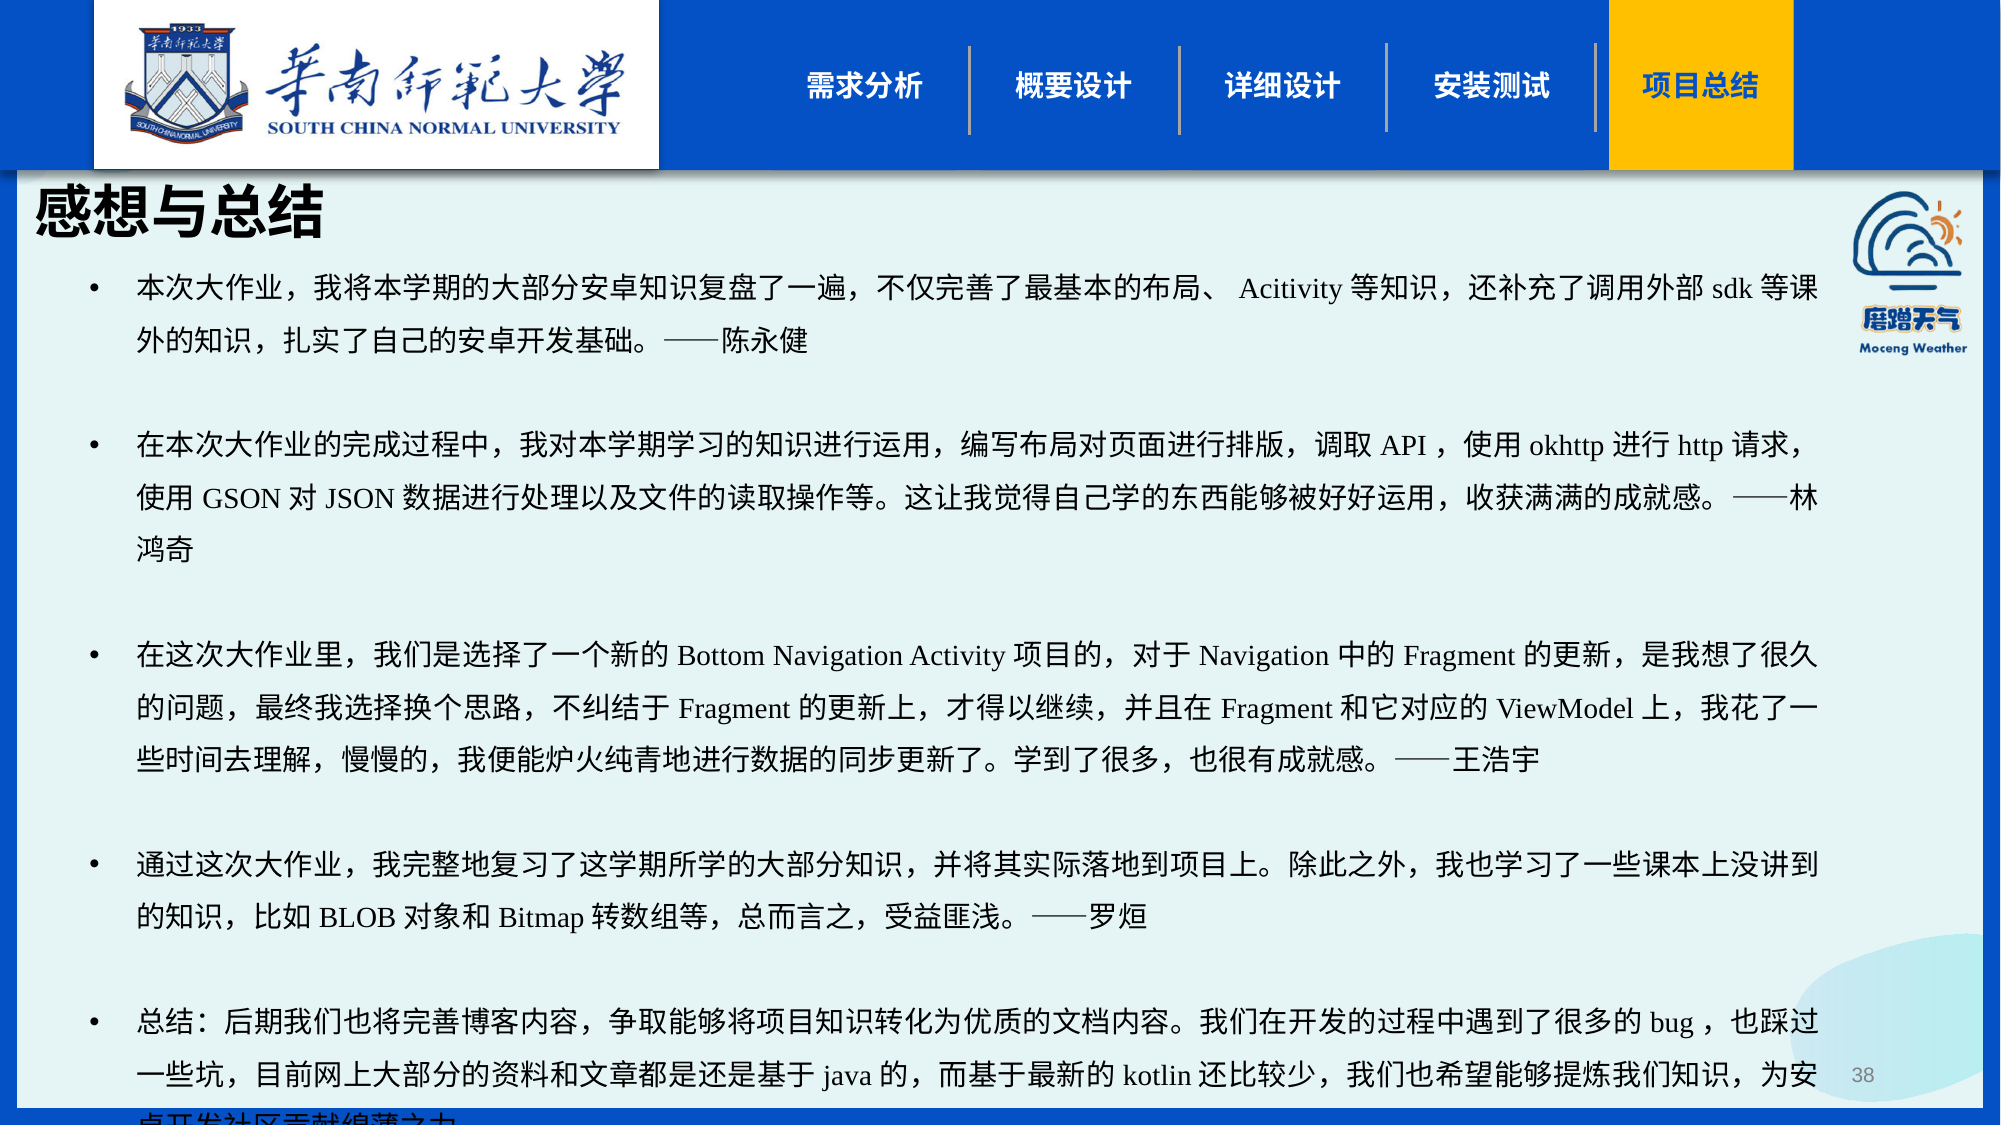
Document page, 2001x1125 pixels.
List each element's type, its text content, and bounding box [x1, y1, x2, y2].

slide_number 38 [1834, 1056, 1890, 1092]
text_box 感想与总结 [5, 168, 356, 253]
picture [108, 12, 644, 155]
text_box 本次大作业，我将本学期的大部分安卓知识复盘了一遍，不仅完善了最基本的布局、Acitivity等知识，还补充了调用外部sdk等课外的知识，扎实了自己的安卓开发基础。——陈永健 在本次大作业的完成过程中，我对本学期学习的知识进行运用，编写布局对页面进行排版，调取API，使用okhttp进行http请求，使用GSON对JSON数据进行处理以及文件的读取操作等。这让我觉得自己学的东西能够被好好运用，收获满满的成就感。——林鸿奇 在这次大作业里，我们是选择了一个新的Bottom Navigation Activity项目的，对于Navigation中的Fragment的更新，是我想了很久的问题，最终我选择换个思路，不纠结于Fragment的更新上，才得以继续，并且在Fragment和它对应的ViewModel上，我花了一些时间去理解，慢慢的，我便能炉火纯青地进行数据的同步更新了。学到了很多，也很有成就感。——王浩宇 通过这次大作业，我完整地复习了这学期所学的大部分知识，并将其实际落地到项目上。除此之外，我也学习了一些课本上没讲到的知识，比如BLOB对象和Bitmap转数组等，总而言之，受益匪浅。——罗烜 总结：后期我们也将完善博客内容，争取能够将项目知识转化为优质的文档内容。我们在开发的过程中遇到了很多的bug，也踩过一些坑，目前网上大部分的资料和文章都是还是基于java的，而基于最新的kotlin还比较少，我们也希望能够提炼我们知识，为安卓开发社区贡献绵薄之力。 [74, 244, 1834, 1125]
picture [1838, 185, 1984, 364]
